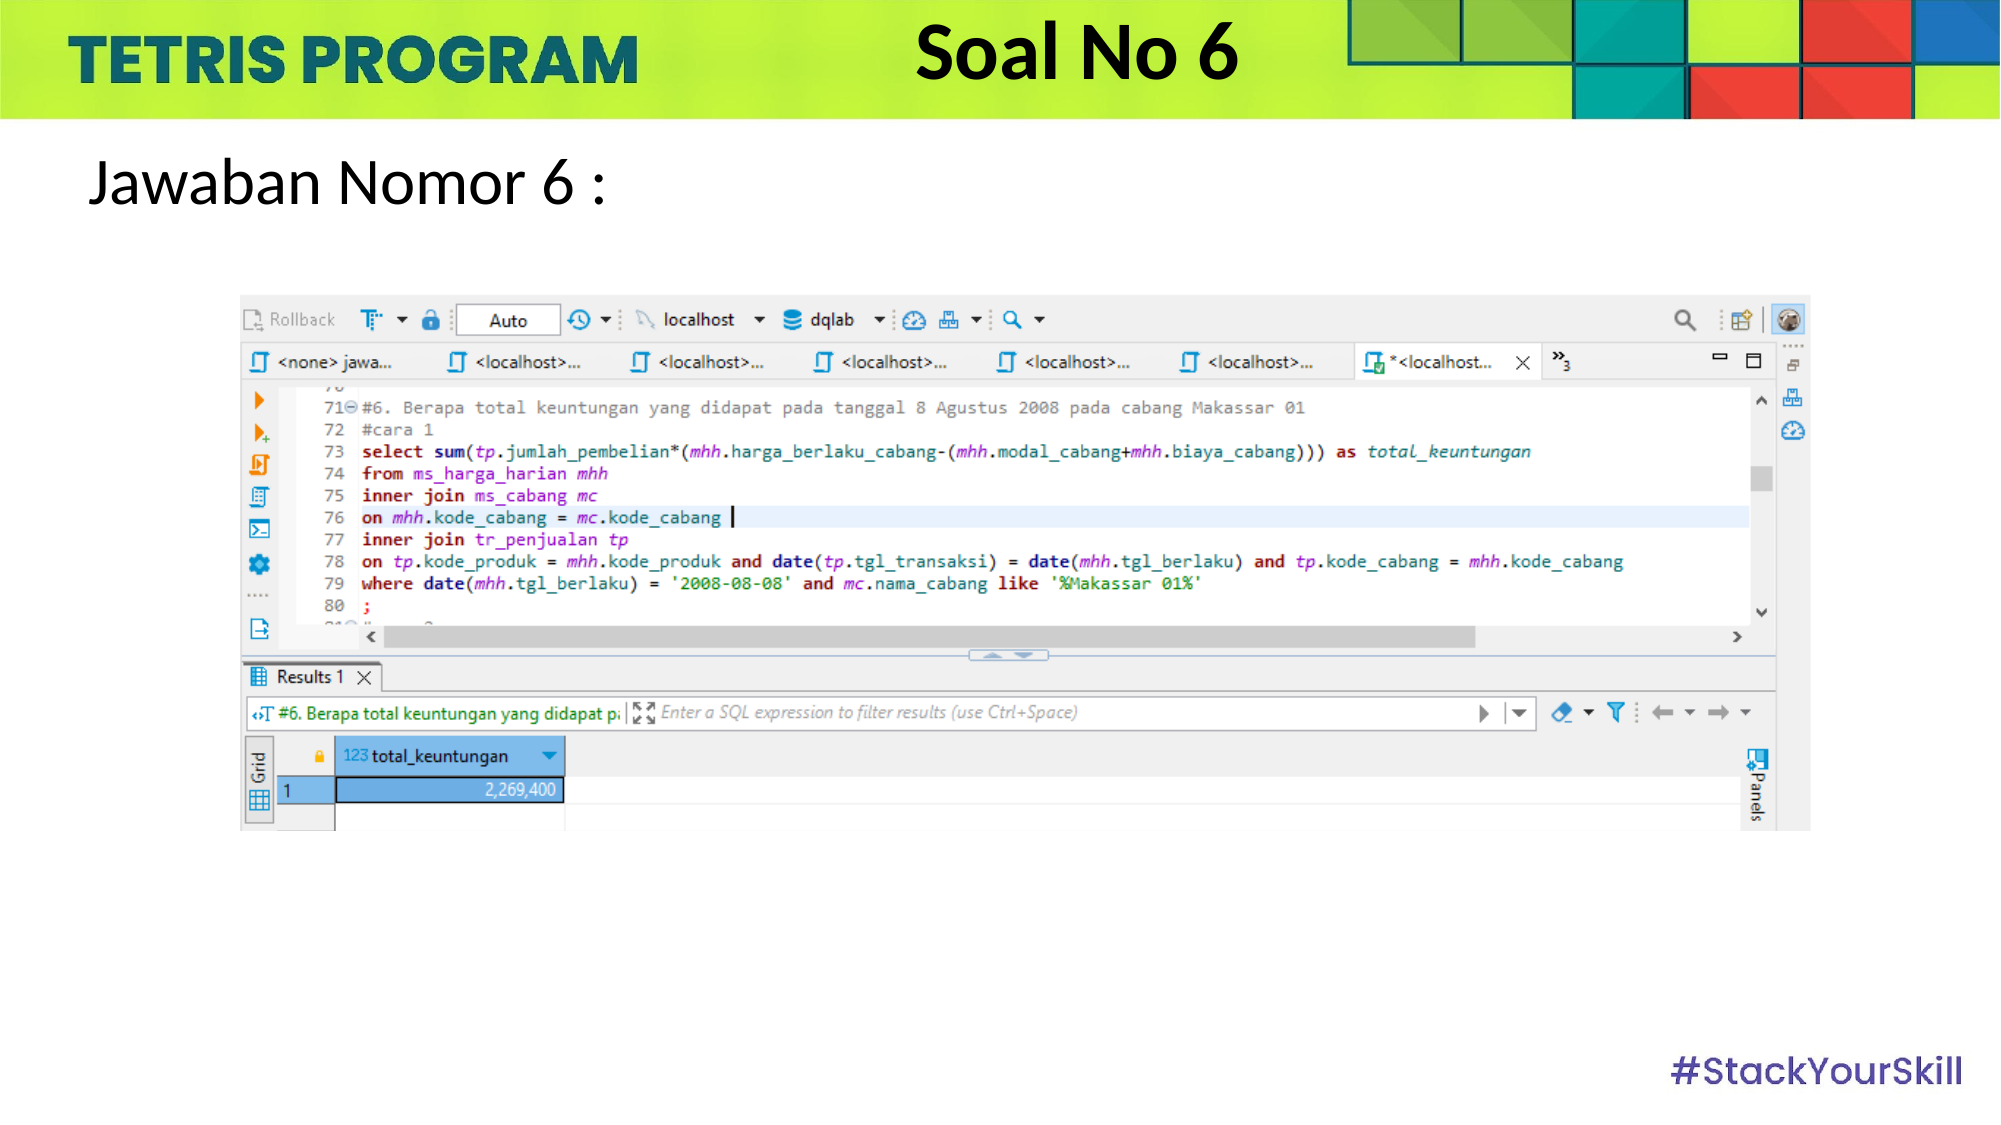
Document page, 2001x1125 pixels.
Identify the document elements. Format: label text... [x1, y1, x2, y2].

subtitle Jawaban Nomor 6 : [73, 139, 1858, 512]
picture [0, 0, 2000, 1125]
subtitle Soal No 6 [874, 0, 1281, 113]
